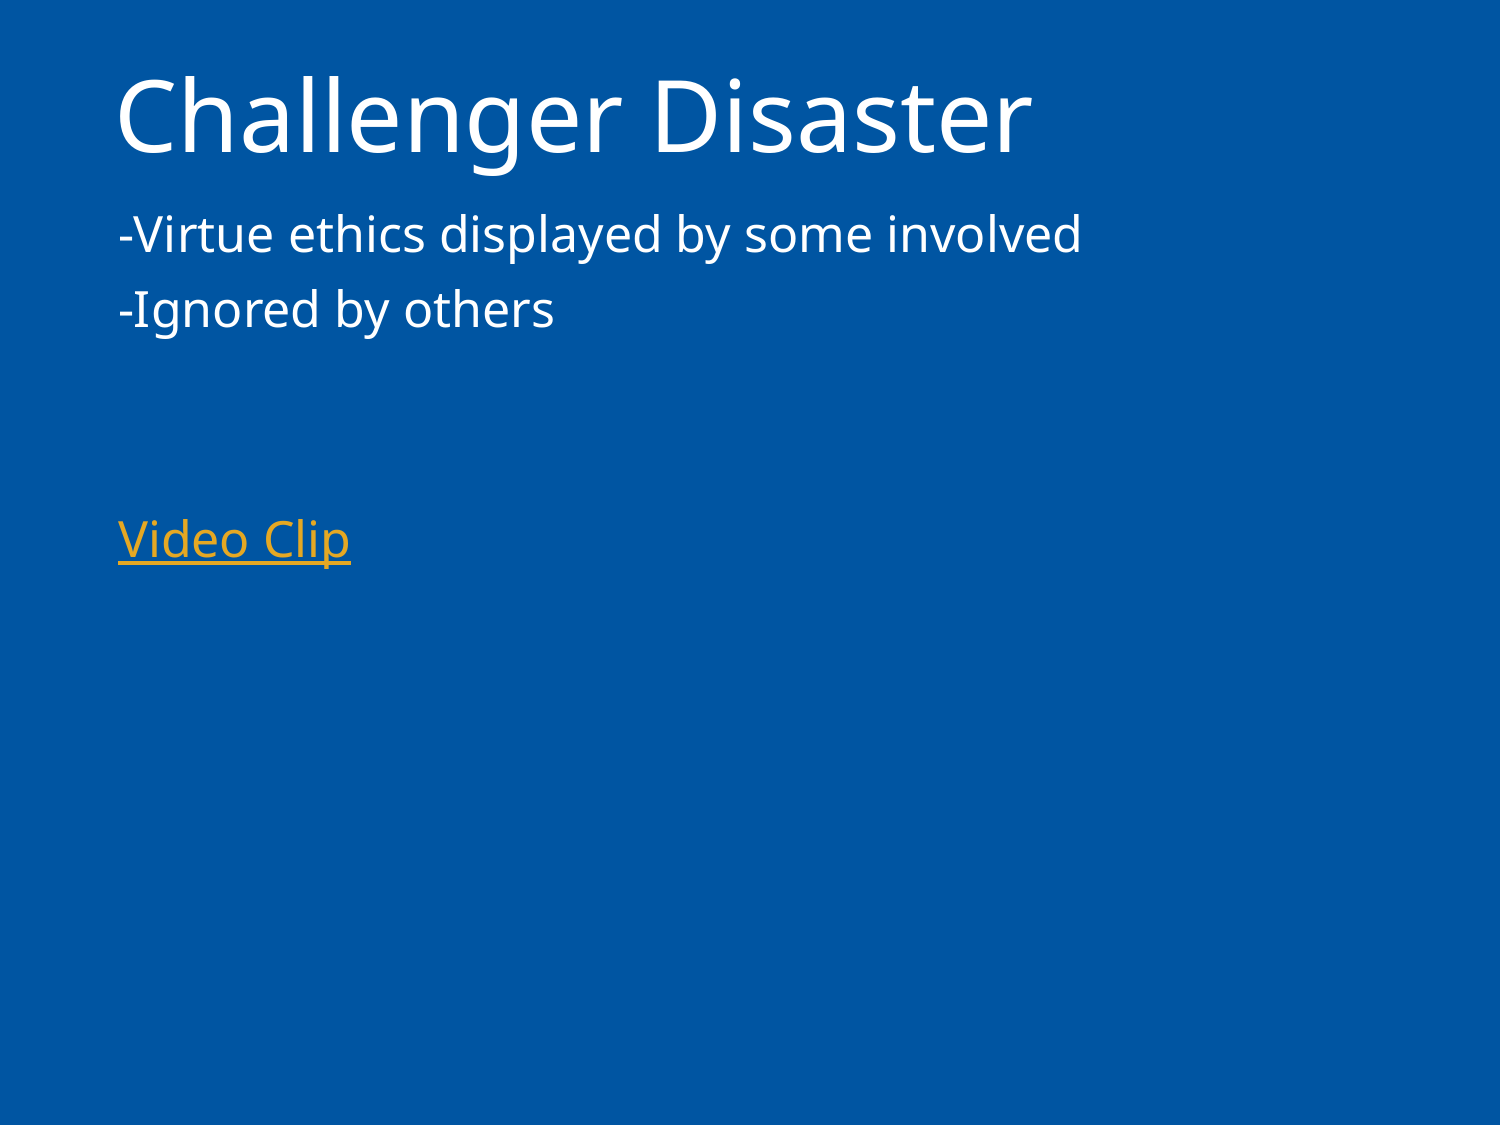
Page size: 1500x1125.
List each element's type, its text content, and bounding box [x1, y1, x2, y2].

list -Virtue ethics displayed by some involved -Ignored by others Video Clip [103, 201, 1397, 925]
title Challenger Disaster [99, 47, 1394, 193]
